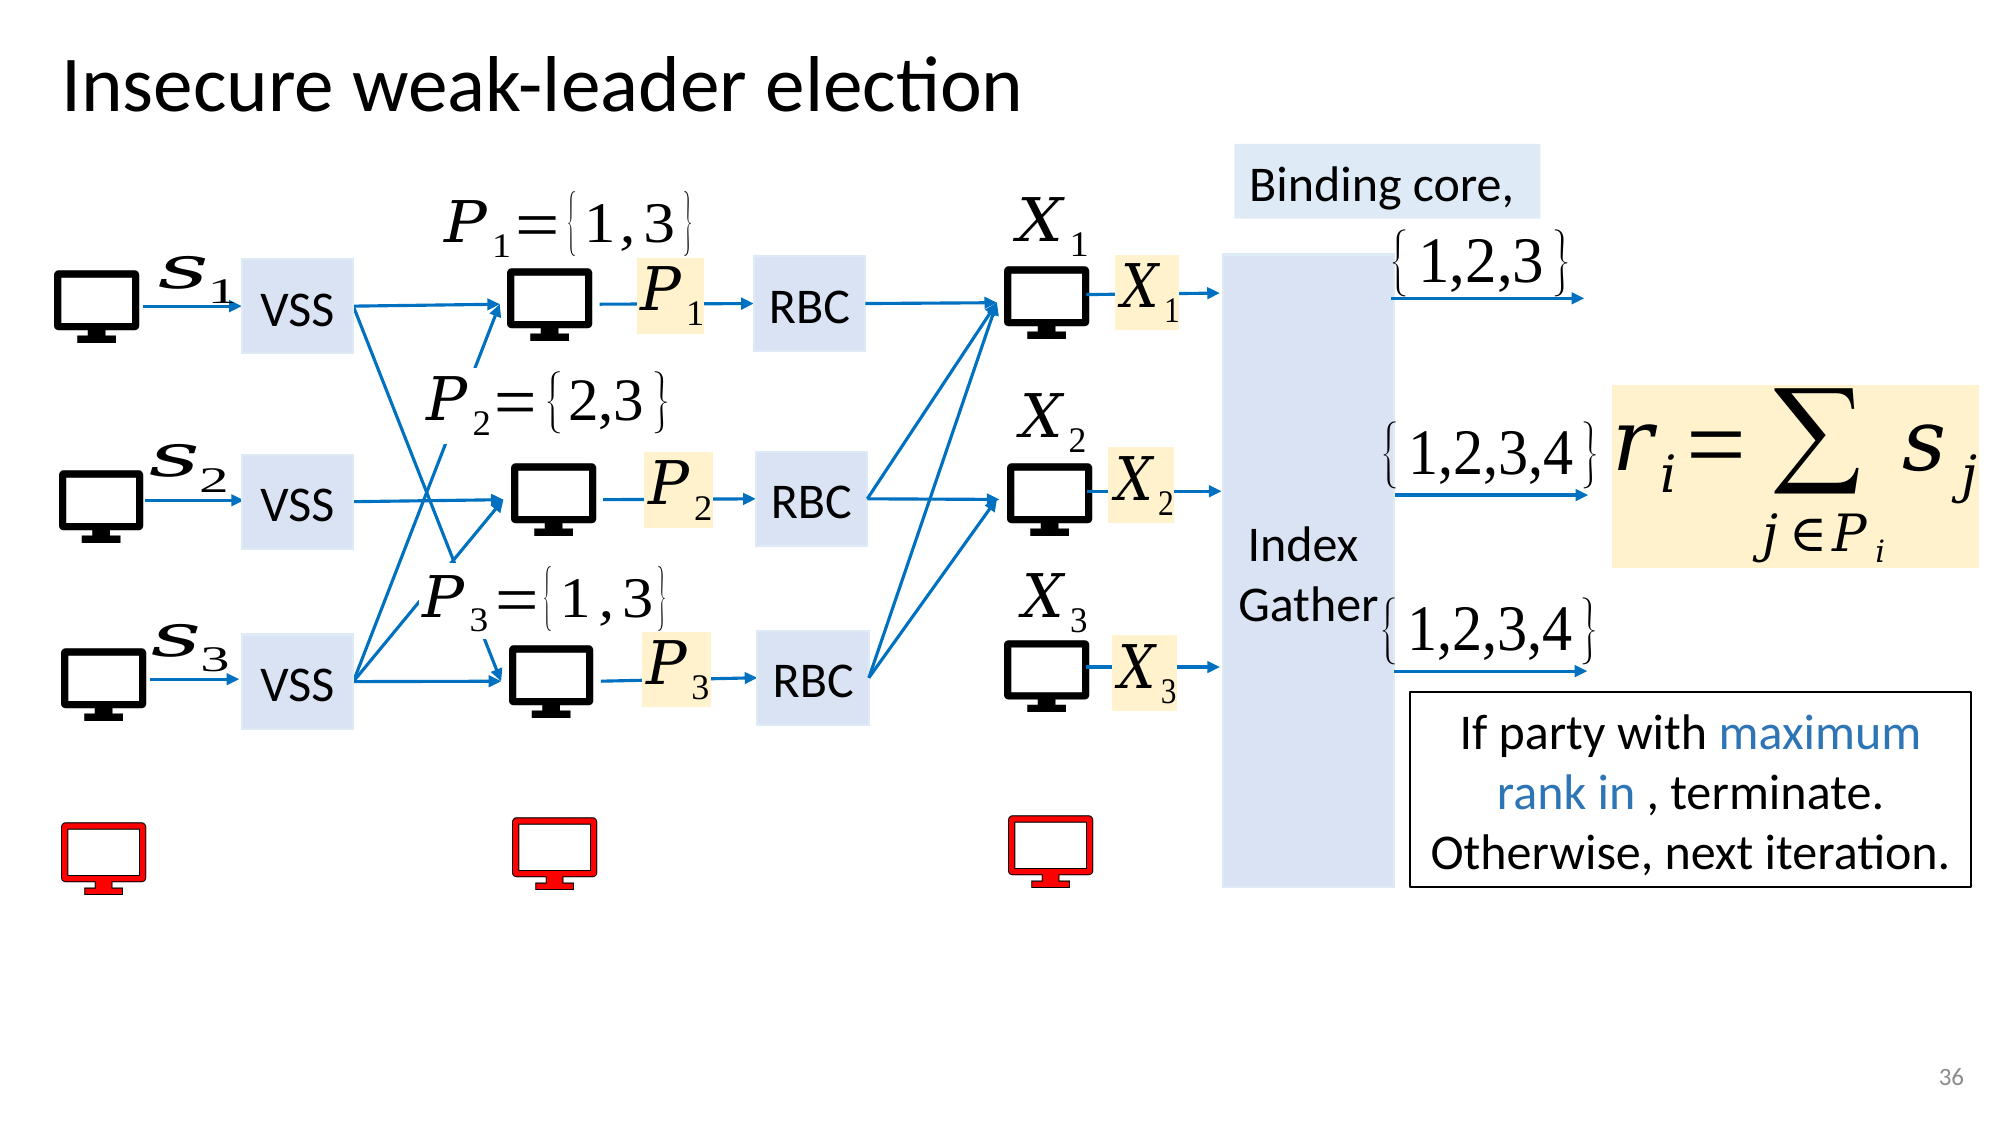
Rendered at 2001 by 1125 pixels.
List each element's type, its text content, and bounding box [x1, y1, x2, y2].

text_box RBC [756, 630, 870, 726]
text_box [867, 302, 997, 499]
picture [996, 252, 1097, 353]
text_box VSS [241, 633, 354, 730]
picture [996, 626, 1097, 726]
slide_number 36 [1529, 1045, 1980, 1106]
picture [999, 449, 1100, 550]
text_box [600, 677, 758, 682]
picture [499, 254, 600, 355]
text_box VSS [241, 258, 354, 354]
picture [53, 808, 154, 909]
picture [1000, 801, 1101, 902]
text_box RBC [755, 451, 868, 547]
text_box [868, 500, 997, 678]
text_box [353, 499, 504, 682]
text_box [353, 304, 500, 499]
picture [53, 634, 154, 735]
picture [51, 456, 151, 557]
picture [46, 256, 147, 357]
picture [504, 803, 605, 904]
text_box VSS [241, 454, 353, 550]
picture [501, 631, 601, 732]
text_box Insecure weak-leader election [46, 21, 1980, 150]
text_box RBC [753, 255, 866, 352]
picture [503, 449, 604, 550]
text_box Index Gather [1222, 253, 1395, 888]
